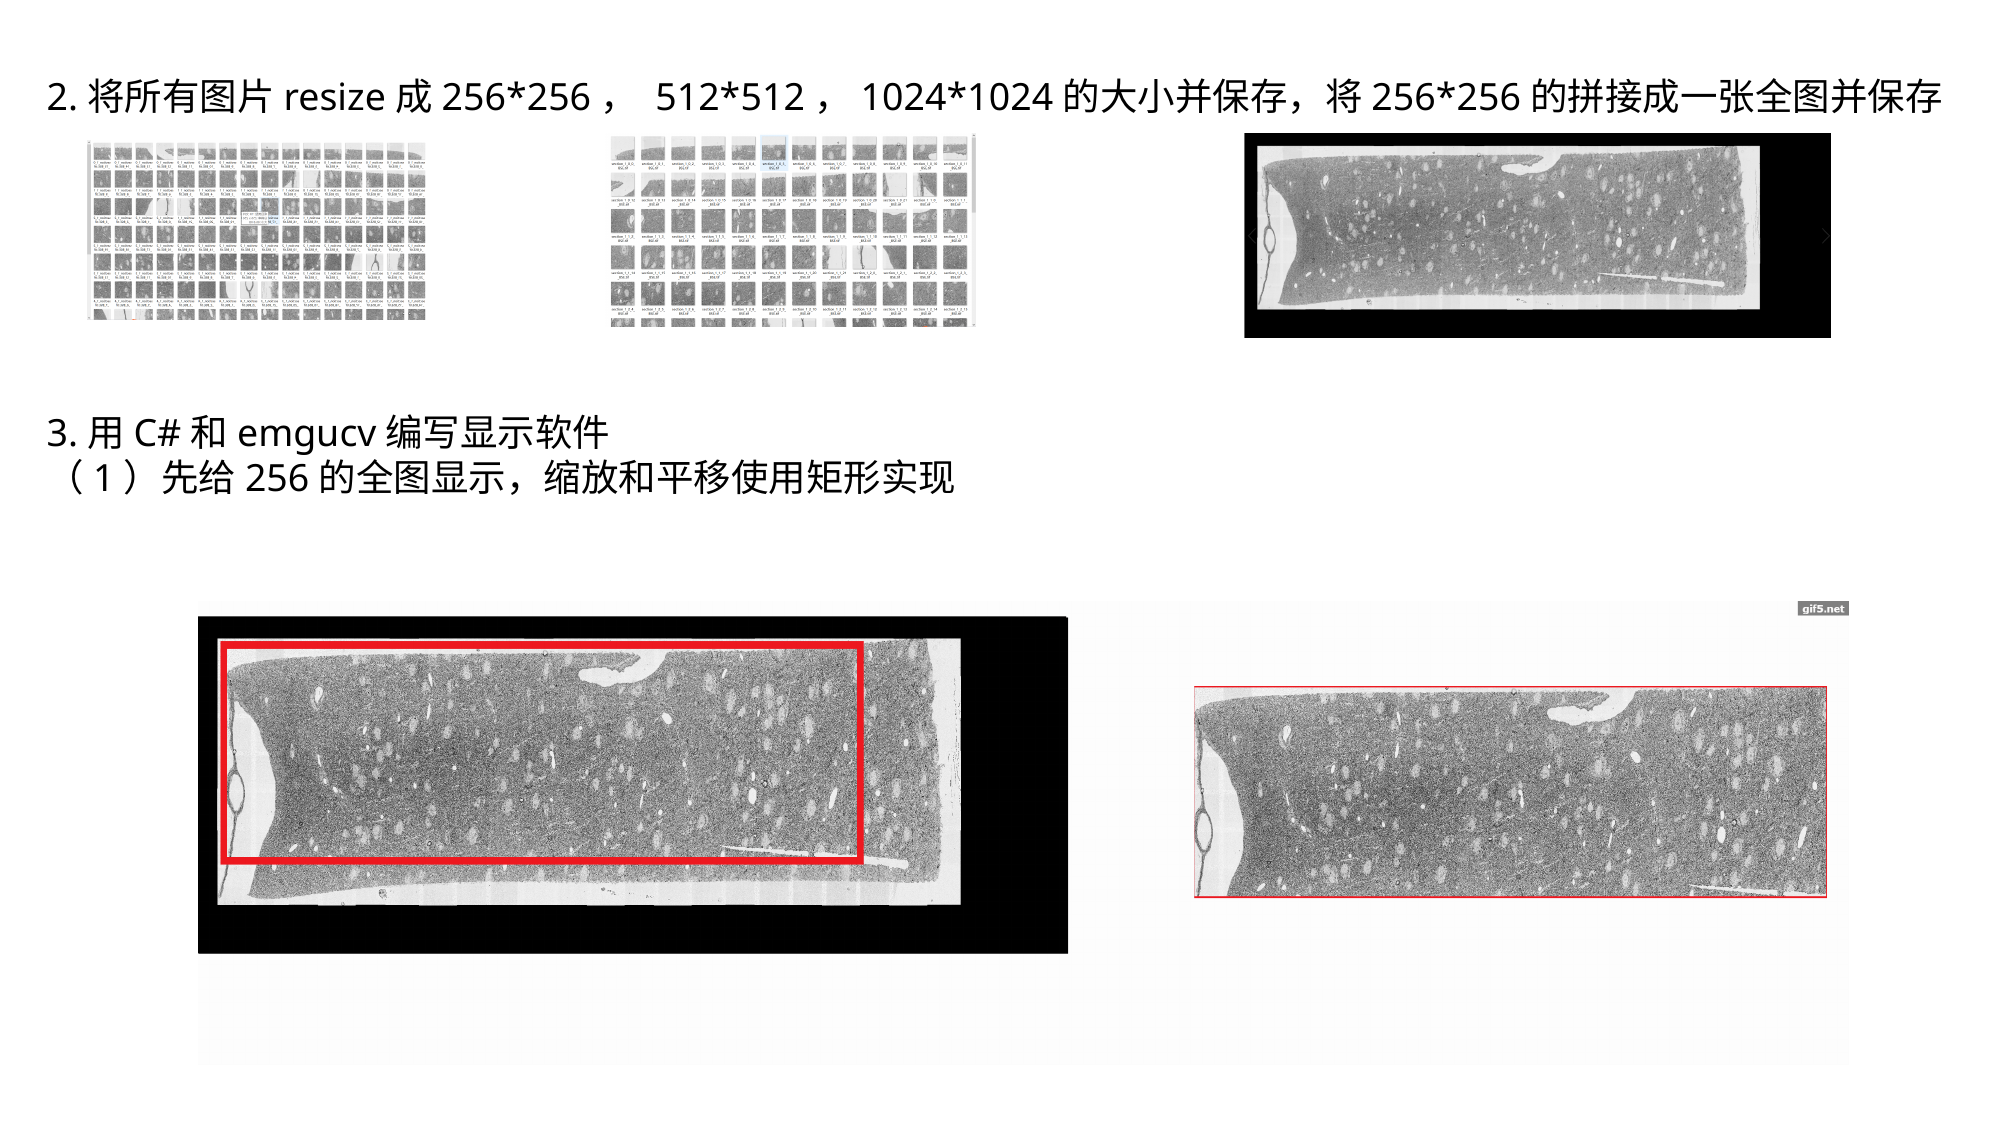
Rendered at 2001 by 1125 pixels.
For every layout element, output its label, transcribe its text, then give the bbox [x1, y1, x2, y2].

picture [1244, 133, 1831, 338]
text_box 3.用C#和emgucv编写显示软件 （1）先给256的全图显示，缩放和平移使用矩形实现 [31, 401, 1914, 507]
picture [198, 601, 1849, 1065]
picture [605, 133, 976, 327]
text_box 2.将所有图片resize成256*256， 512*512，1024*1024的大小并保存，将256*256的拼接成一张全图并保存 [31, 65, 1961, 125]
picture [87, 140, 430, 320]
